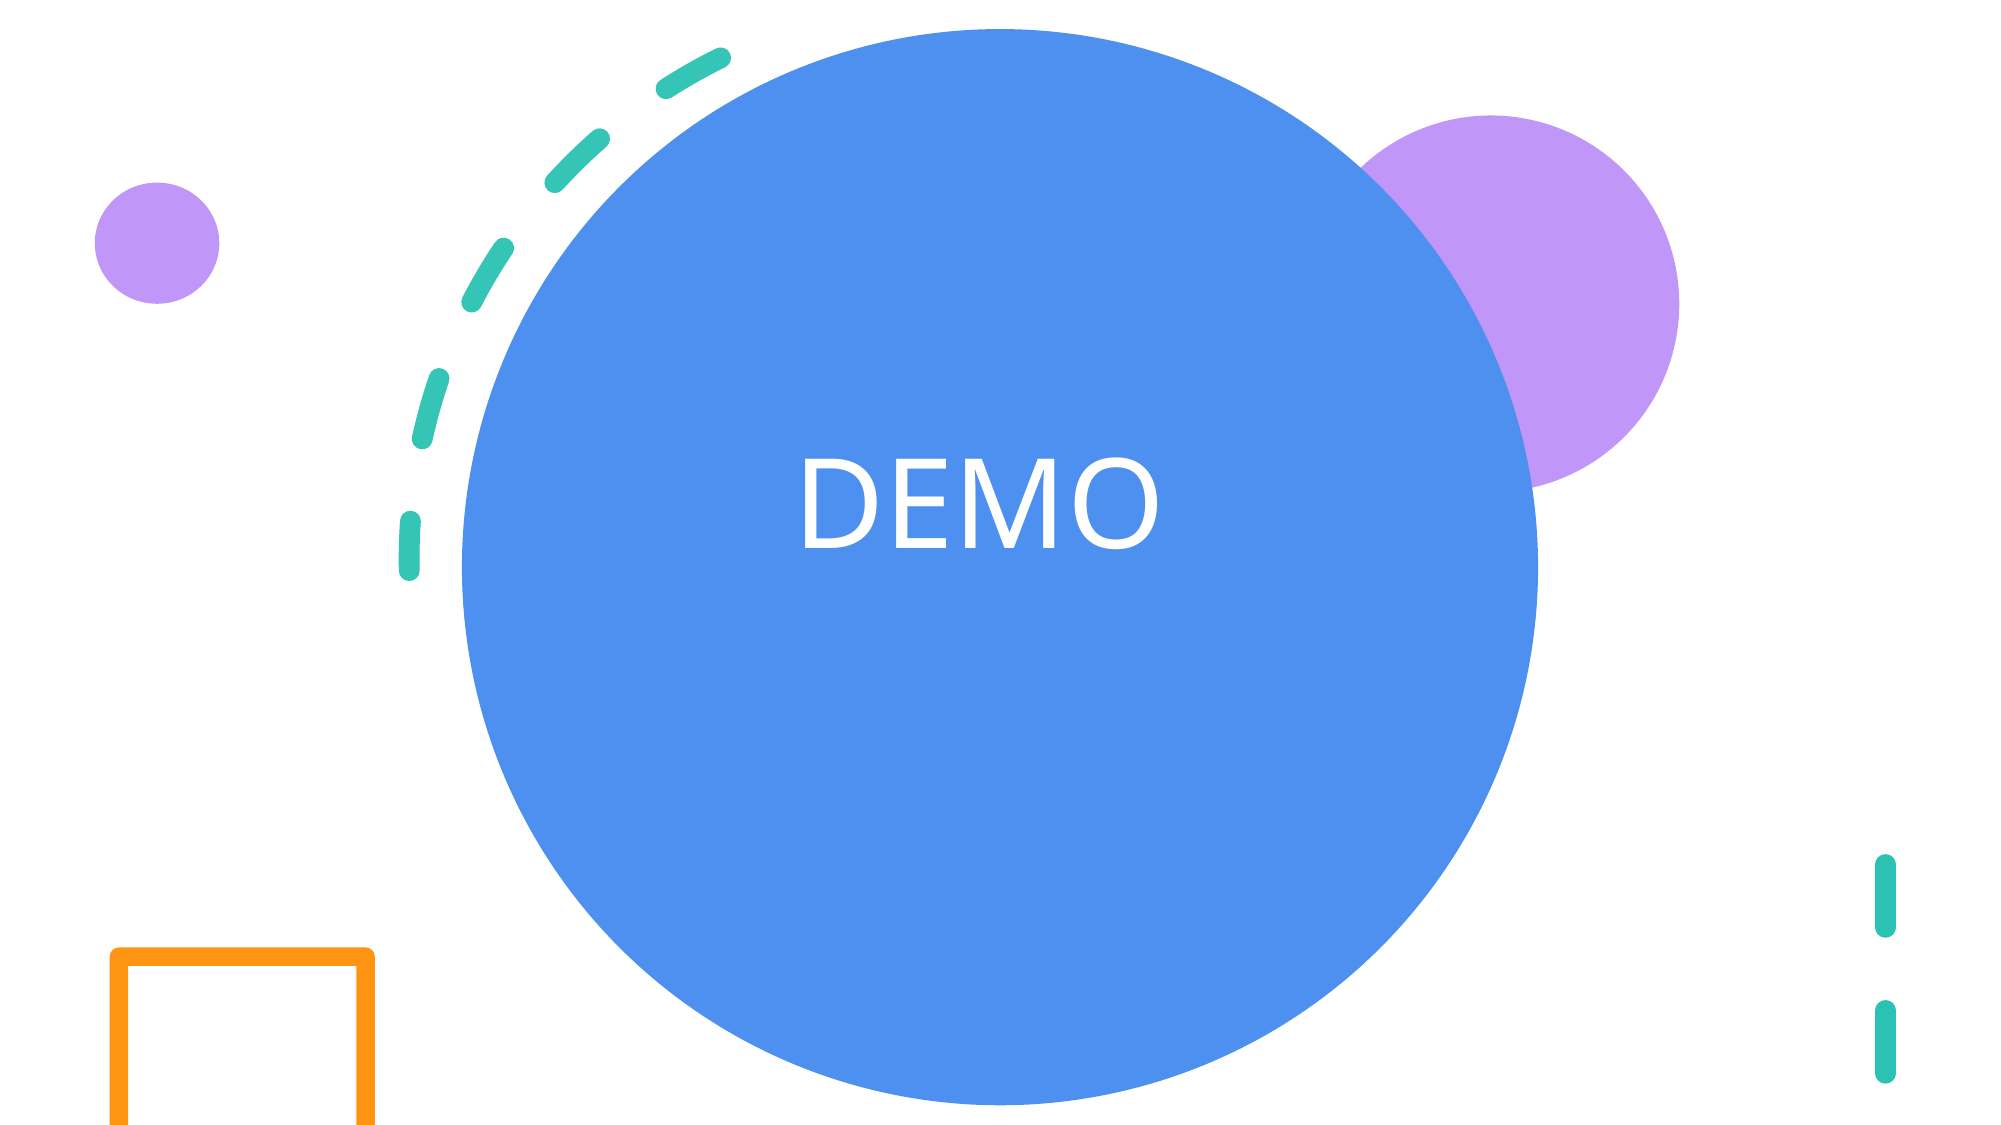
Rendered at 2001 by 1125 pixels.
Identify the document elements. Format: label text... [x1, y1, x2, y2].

title DEMO [440, 256, 1518, 760]
